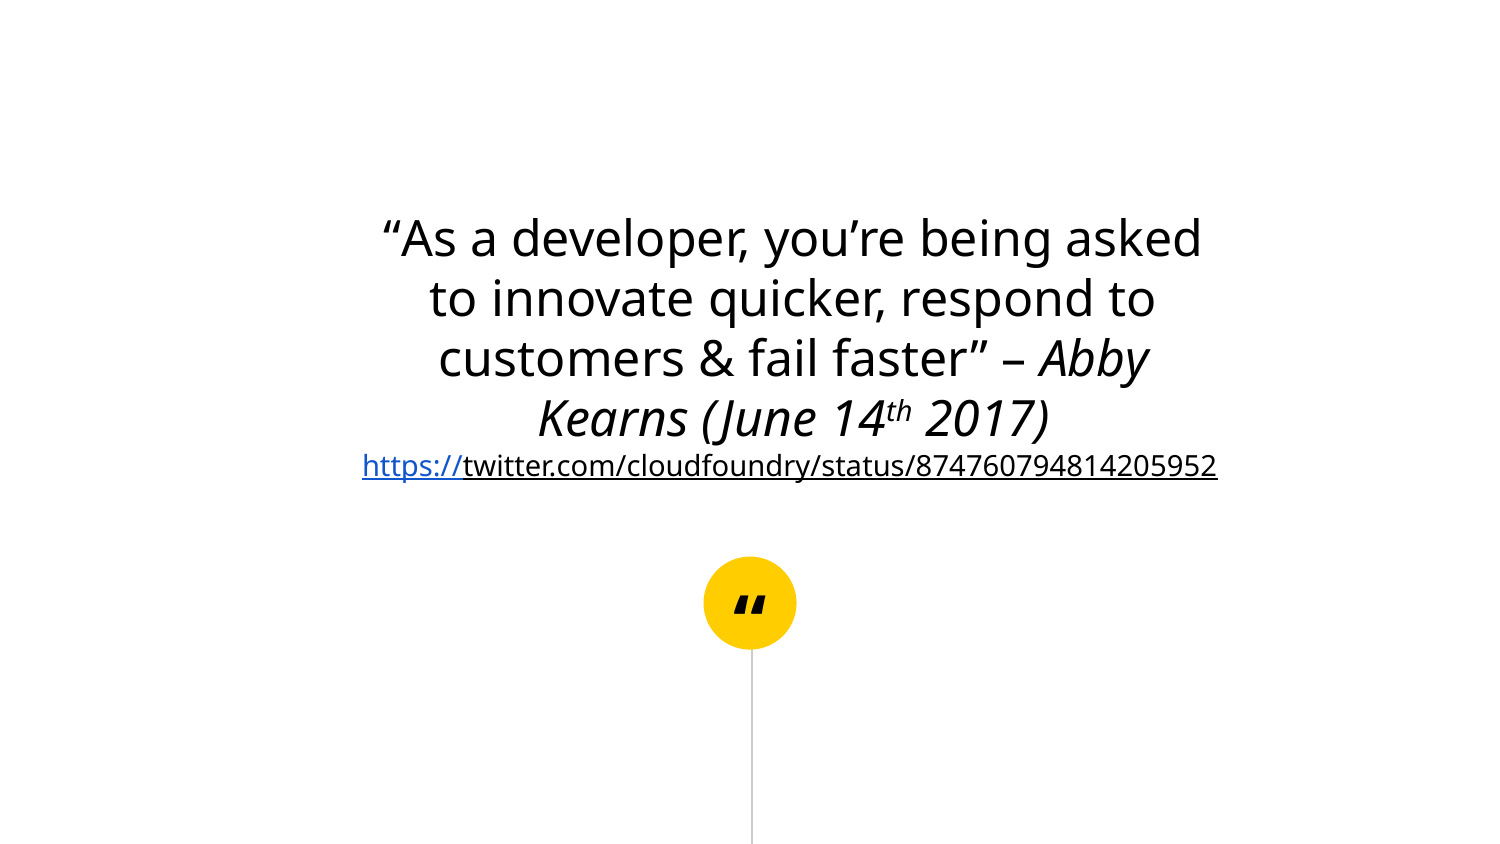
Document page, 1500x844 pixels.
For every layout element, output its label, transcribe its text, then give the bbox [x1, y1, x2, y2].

list “As a developer, you’re being asked to innovate quicker, respond to customers & fail faster” – Abby Kearns (June 14th 2017) https://twitter.com/cloudfoundry/status/874760794814205952 [345, 367, 1242, 502]
